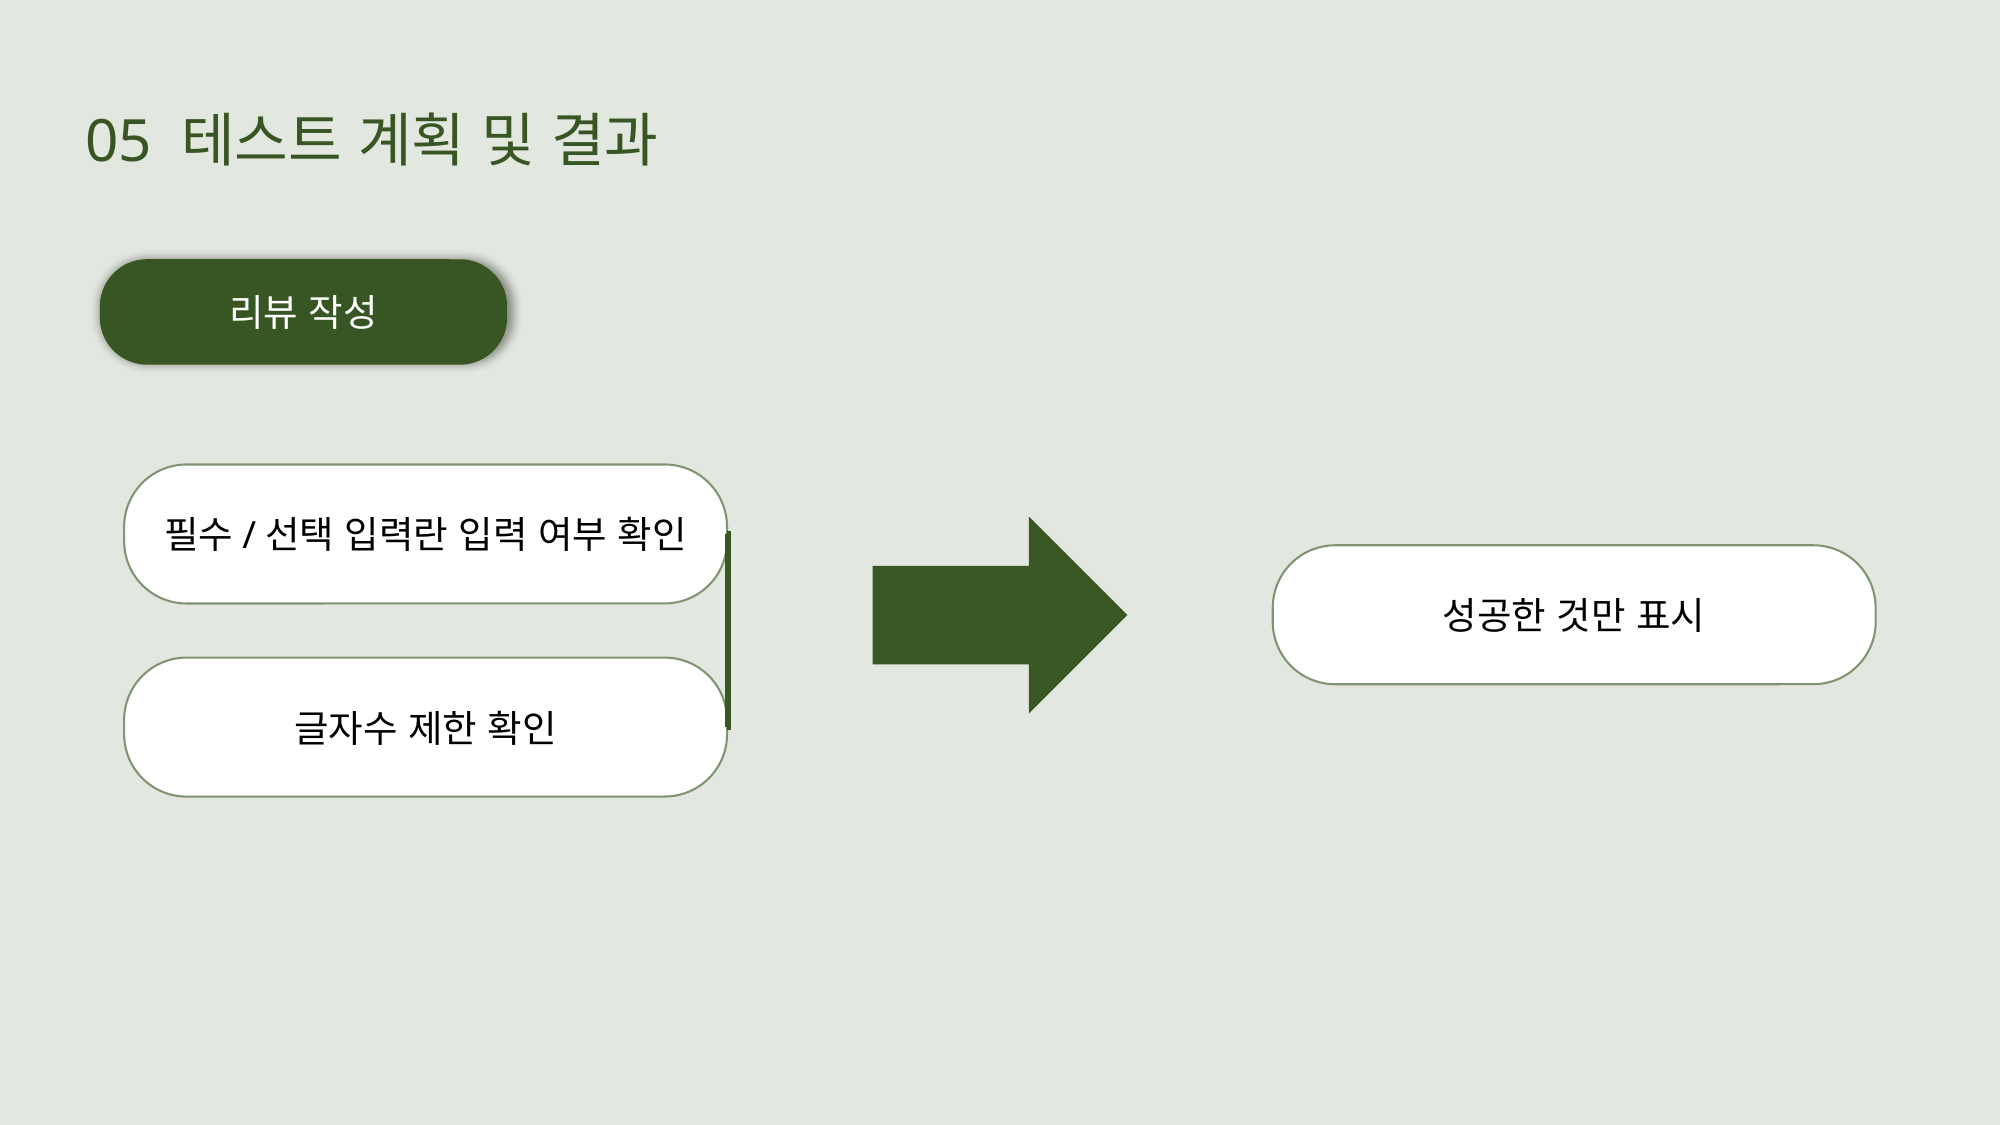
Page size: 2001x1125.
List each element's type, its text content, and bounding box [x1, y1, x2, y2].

text_box 성공한 것만 표시 [1271, 544, 1877, 686]
text_box 필수/선택 입력란 입력 여부 확인 [123, 463, 729, 605]
text_box 글자수 제한 확인 [123, 656, 729, 798]
text_box 05 테스트 계획 및 결과 [47, 67, 1221, 209]
text_box 리뷰 작성 [98, 258, 509, 366]
text_box [871, 514, 1129, 717]
